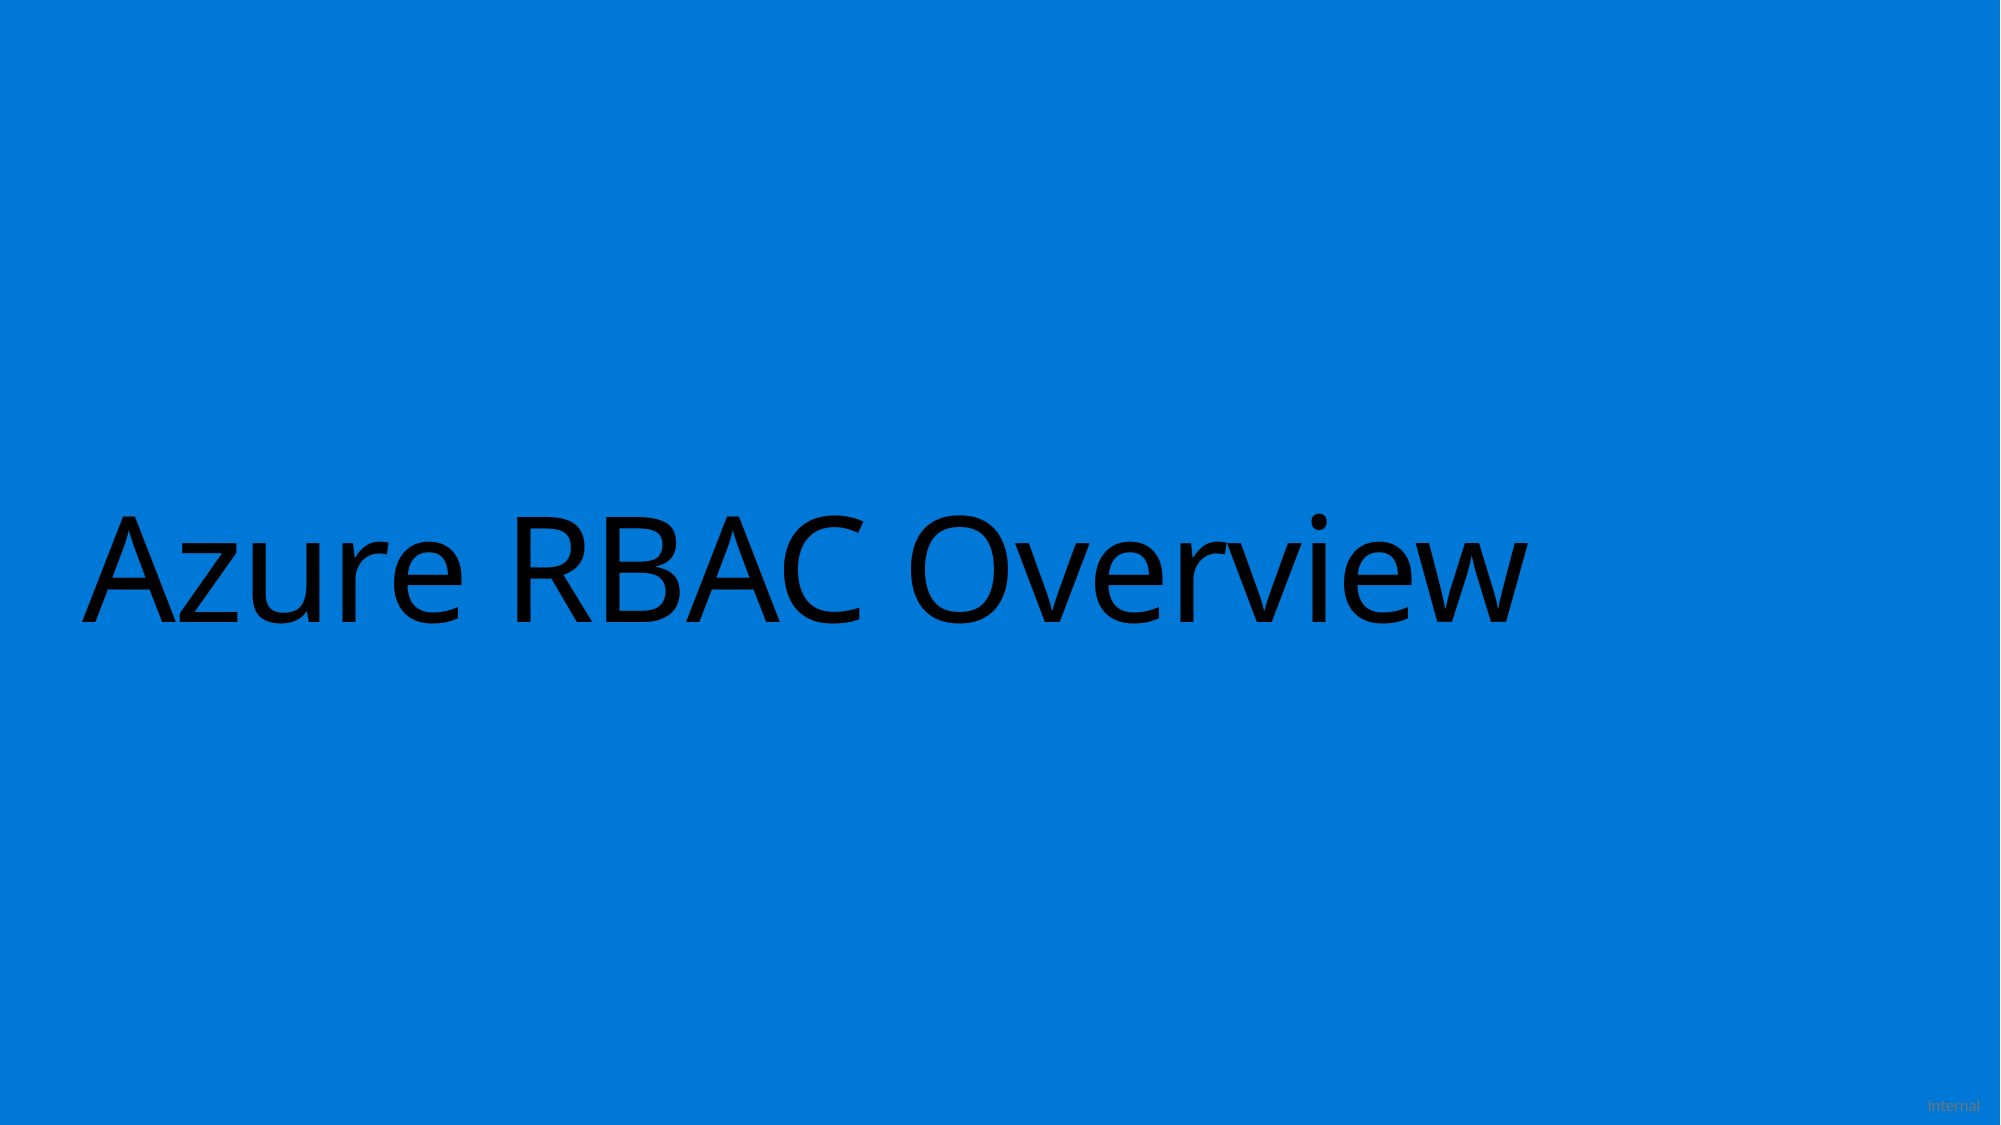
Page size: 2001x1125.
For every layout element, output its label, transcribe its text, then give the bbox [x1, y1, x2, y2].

title Azure RBAC Overview [58, 480, 1942, 671]
